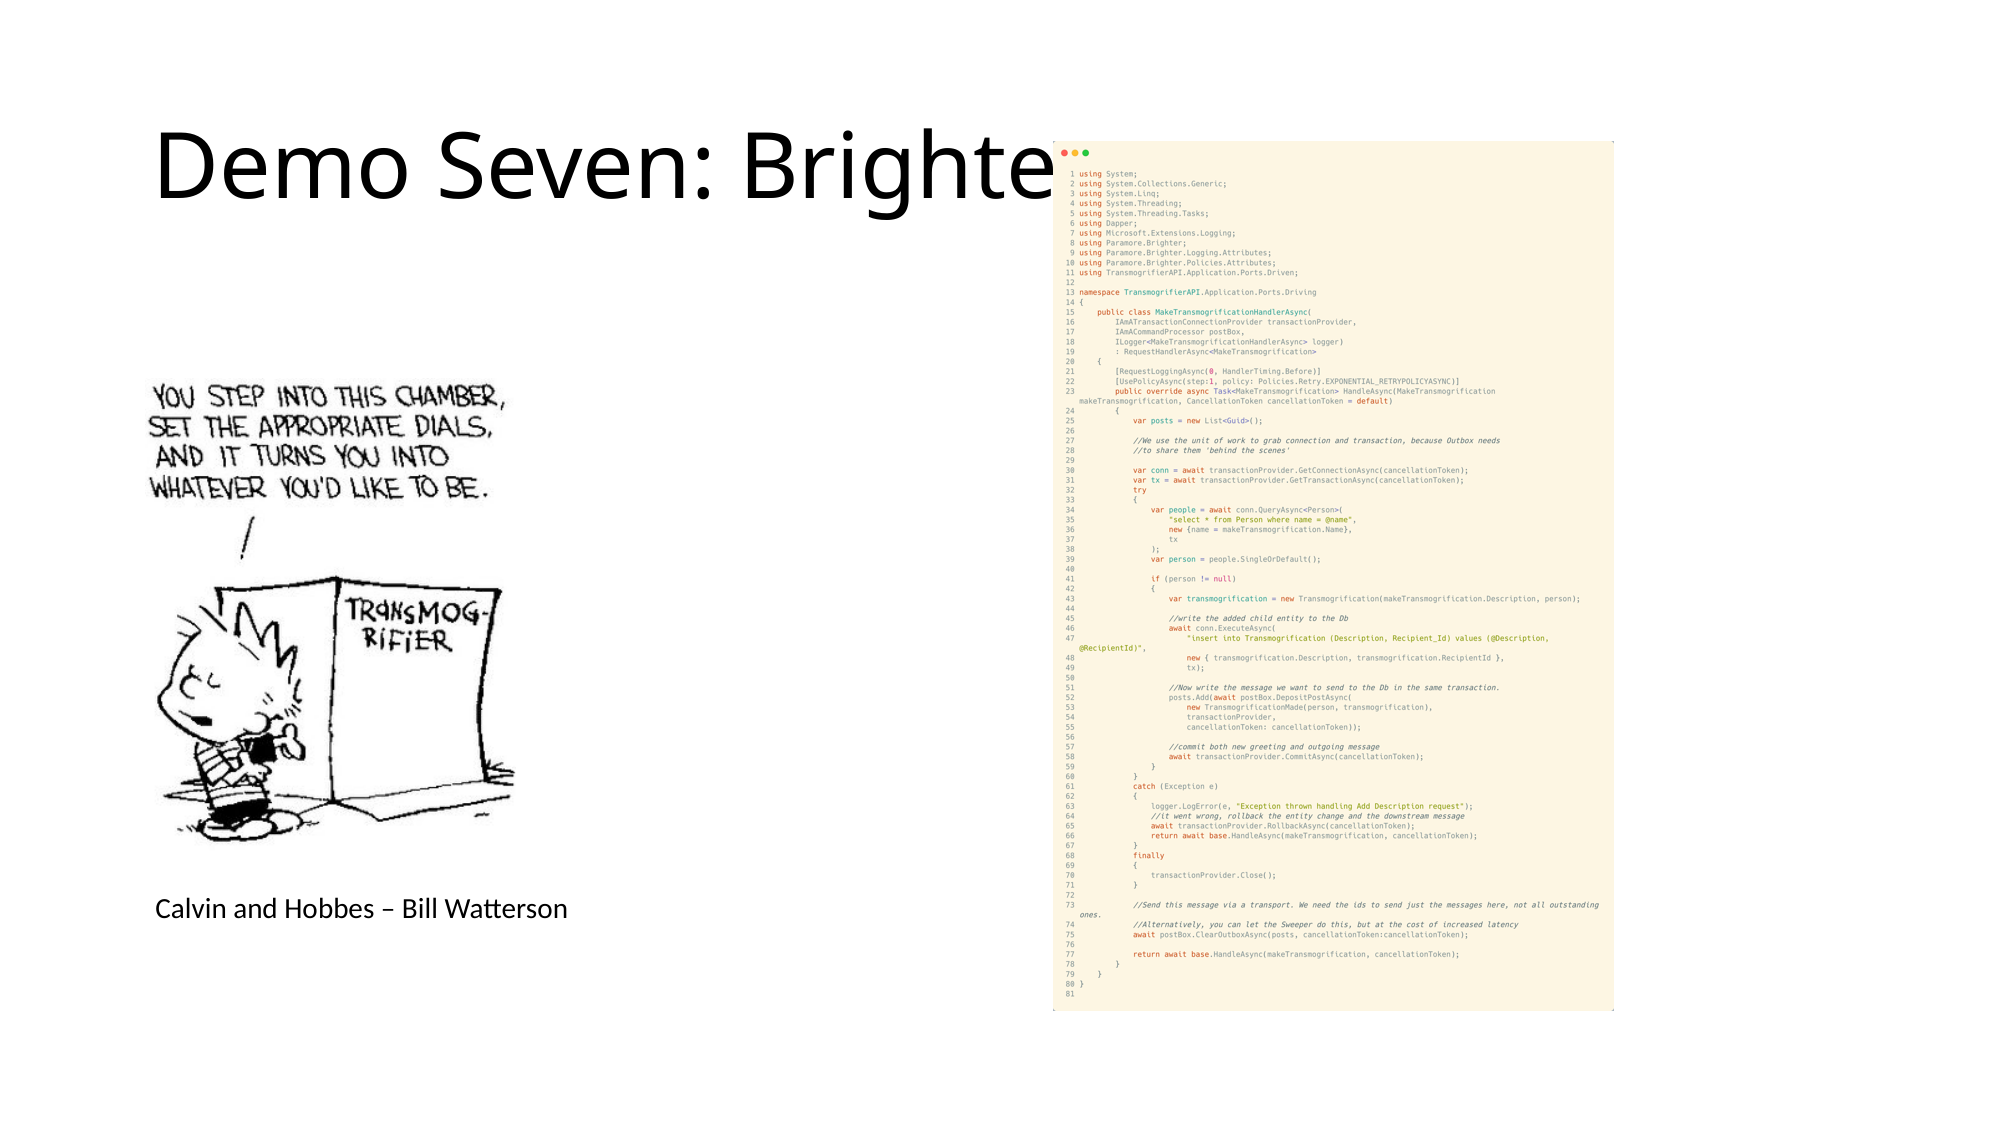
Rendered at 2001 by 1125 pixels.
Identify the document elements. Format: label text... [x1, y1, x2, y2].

title Demo Seven: Brighter [137, 59, 1863, 278]
picture [1053, 141, 1614, 1011]
picture [145, 378, 516, 853]
text_box Calvin and Hobbes – Bill Watterson [140, 881, 584, 932]
